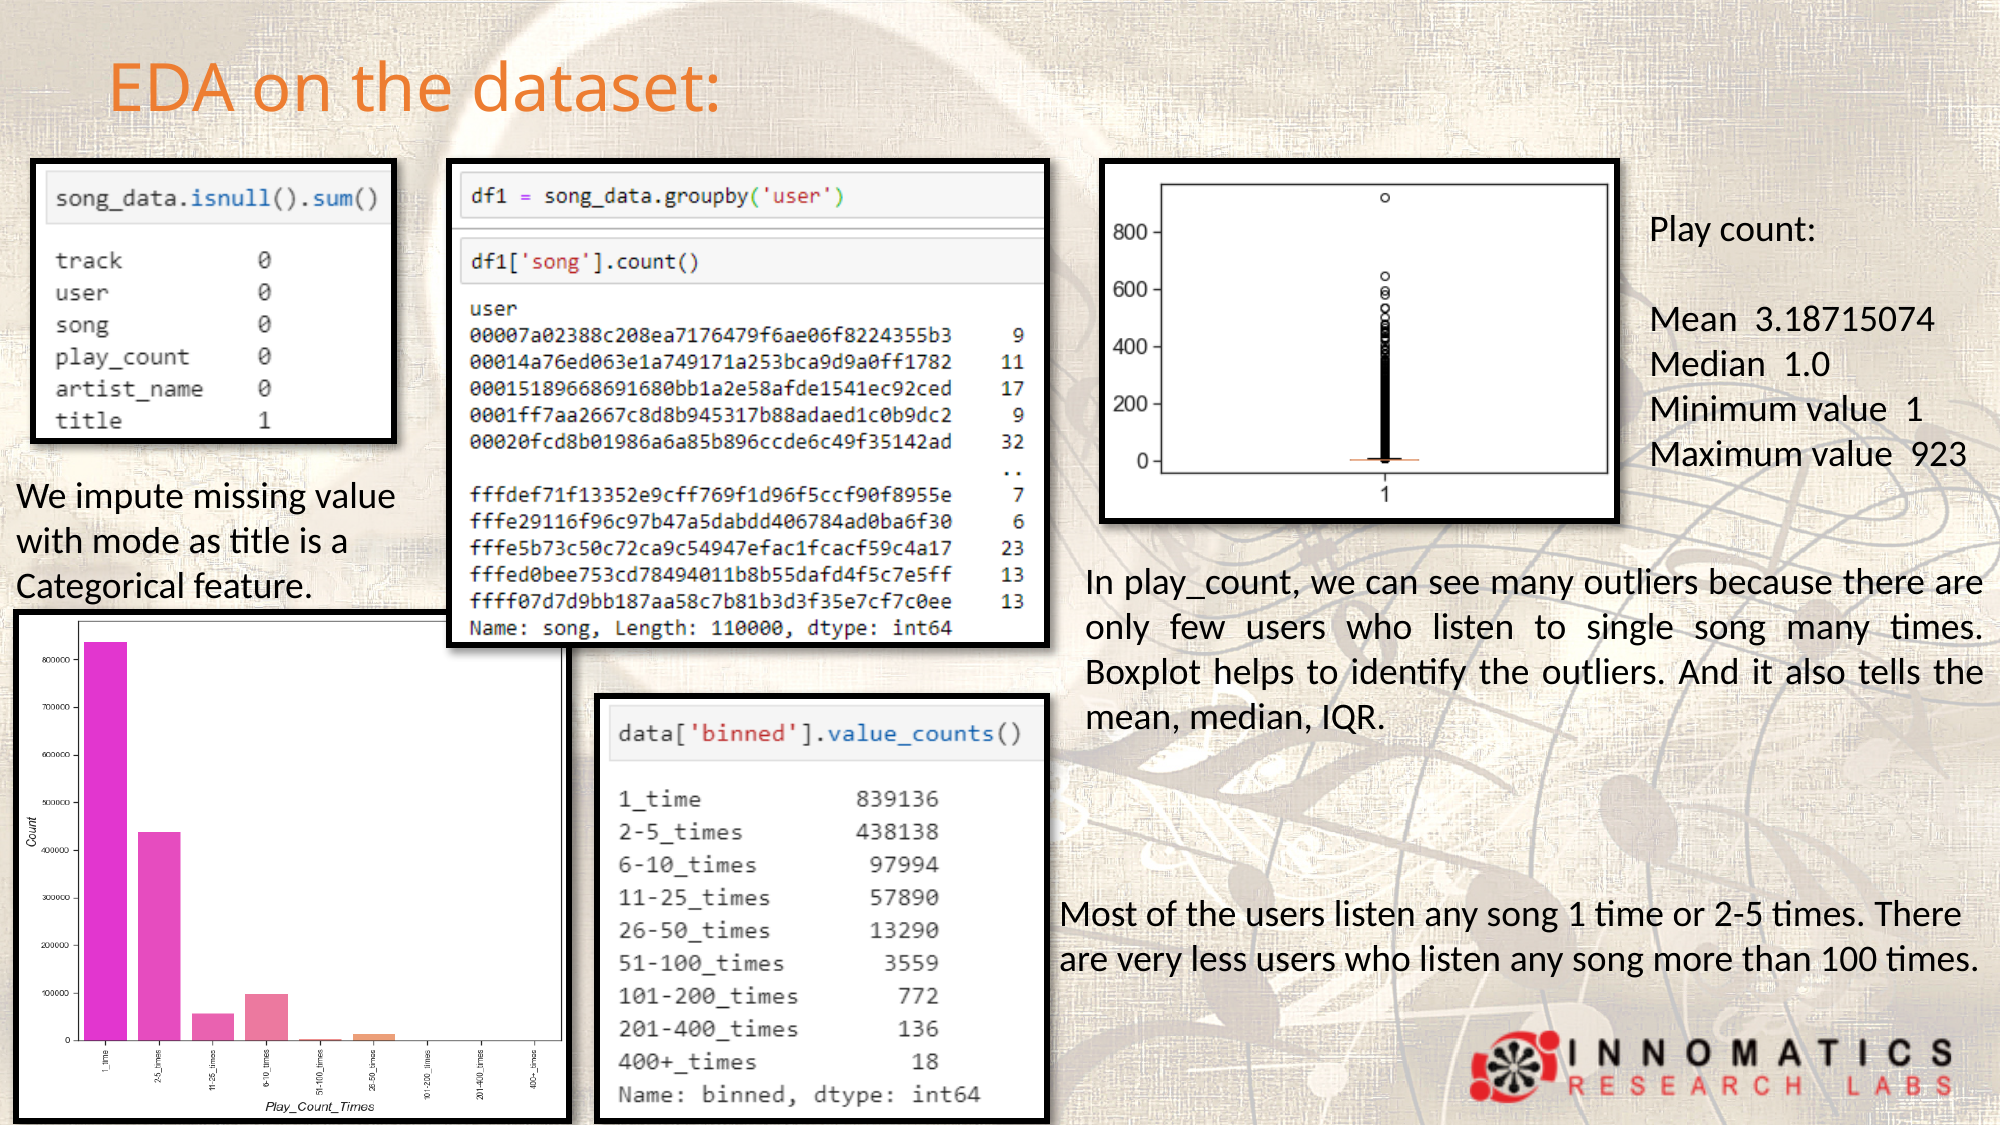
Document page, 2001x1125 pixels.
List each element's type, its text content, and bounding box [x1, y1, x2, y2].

text_box Most of the users listen any song 1 time or 2-5 times. There are very less users who listen any song more than 100 times. [1044, 881, 2000, 987]
picture [18, 164, 1045, 1118]
picture [1445, 1014, 1975, 1125]
picture [36, 164, 391, 439]
picture [1105, 164, 1615, 518]
text_box In play_count, we can see many outliers because there are only few users who listen to single song many times. Boxplot helps to identify the outliers. And it also tells the mean, median, IQR. [1070, 549, 2000, 744]
text_box We impute missing value with mode as title is a Categorical feature. [1, 463, 426, 614]
picture [600, 699, 1044, 1119]
text_box EDA on the dataset: [92, 52, 1545, 132]
text_box Play count: Mean 3.18715074 Median 1.0 Minimum value 1 Maximum value 923 [1634, 196, 2000, 482]
